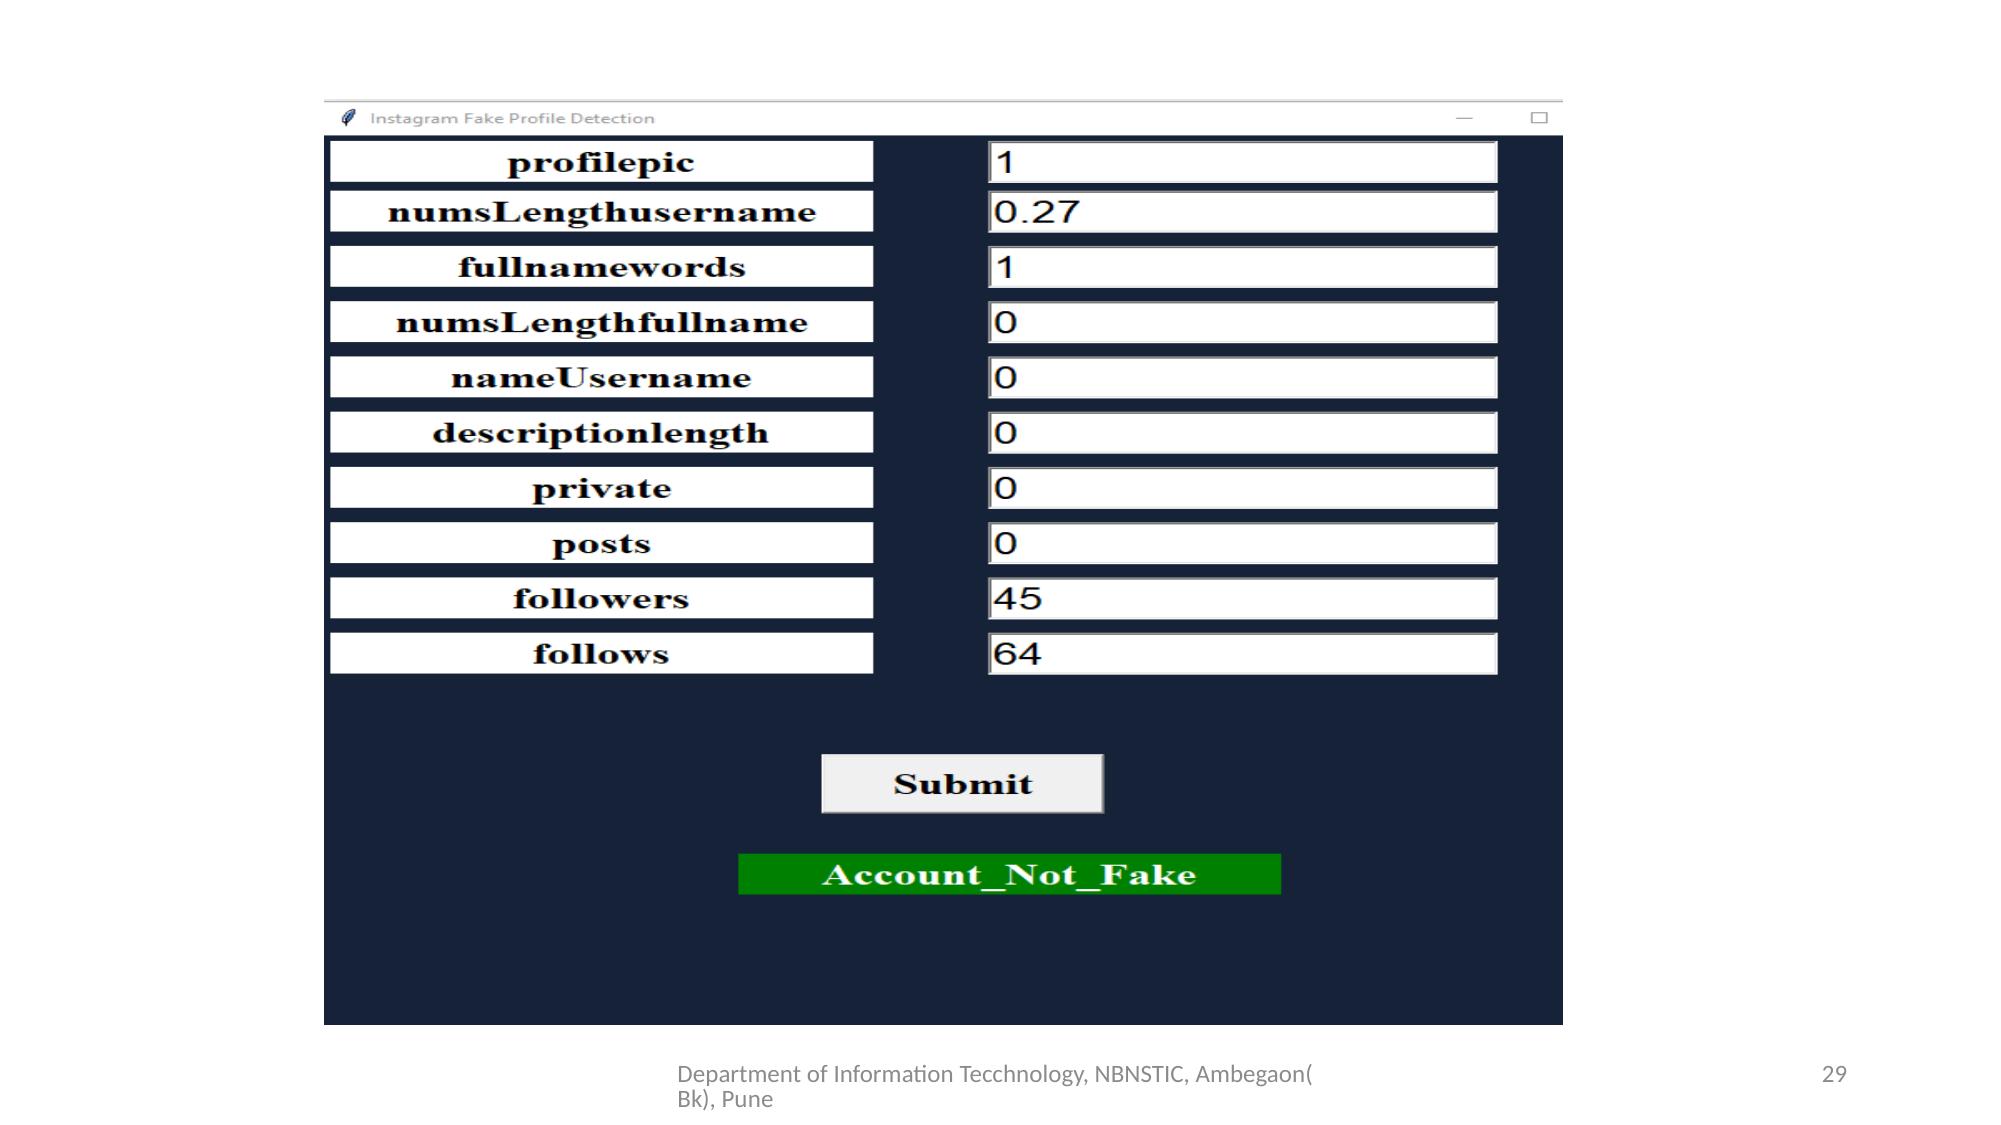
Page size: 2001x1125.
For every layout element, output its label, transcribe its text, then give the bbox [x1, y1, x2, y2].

picture [324, 99, 1563, 1025]
footer Department of Information Tecchnology, NBNSTIC, Ambegaon(Bk), Pune [662, 1042, 1338, 1103]
slide_number 29 [1412, 1042, 1863, 1103]
